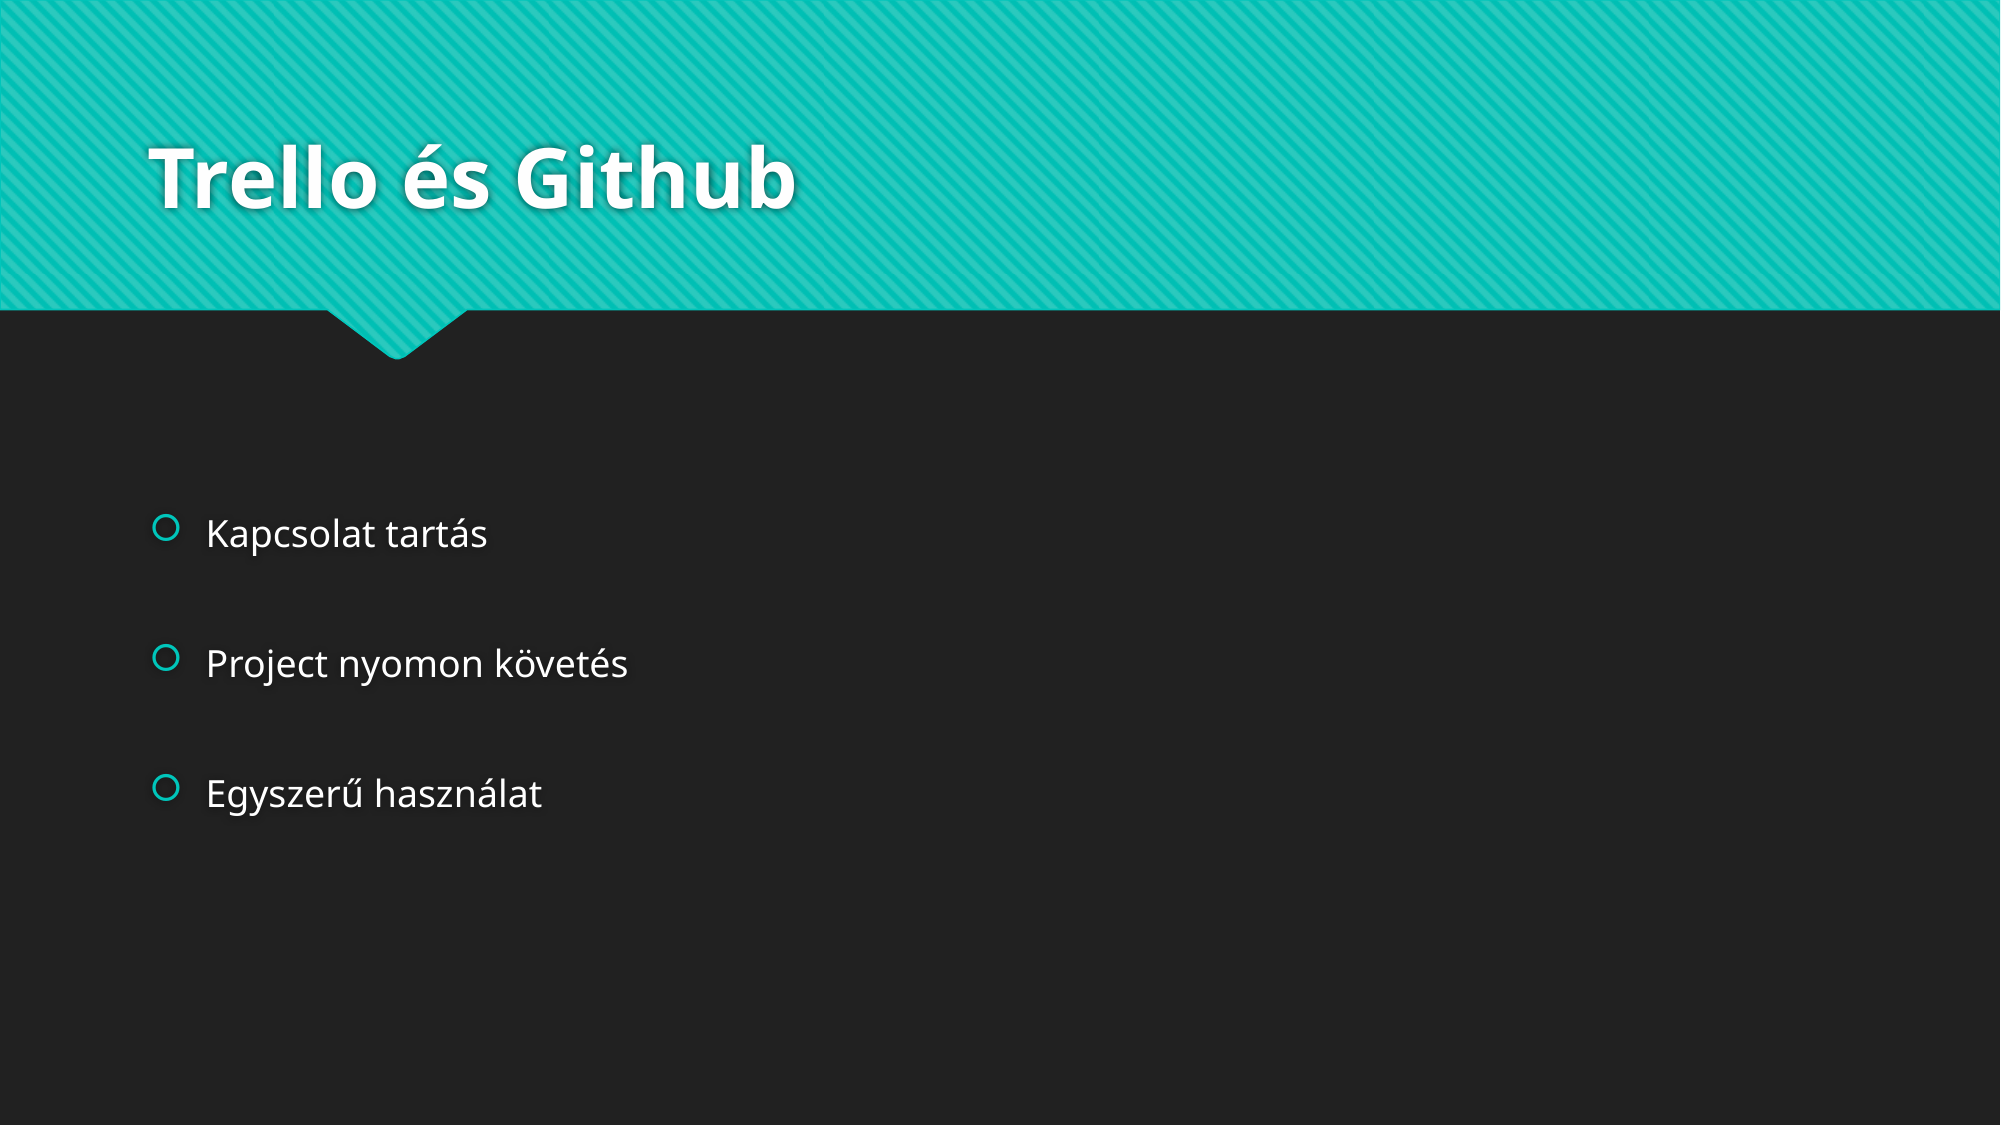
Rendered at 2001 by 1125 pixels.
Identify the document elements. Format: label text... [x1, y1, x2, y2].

list Kapcsolat tartás Project nyomon követés Egyszerű használat [134, 364, 1866, 962]
title Trello és Github [132, 73, 1868, 233]
